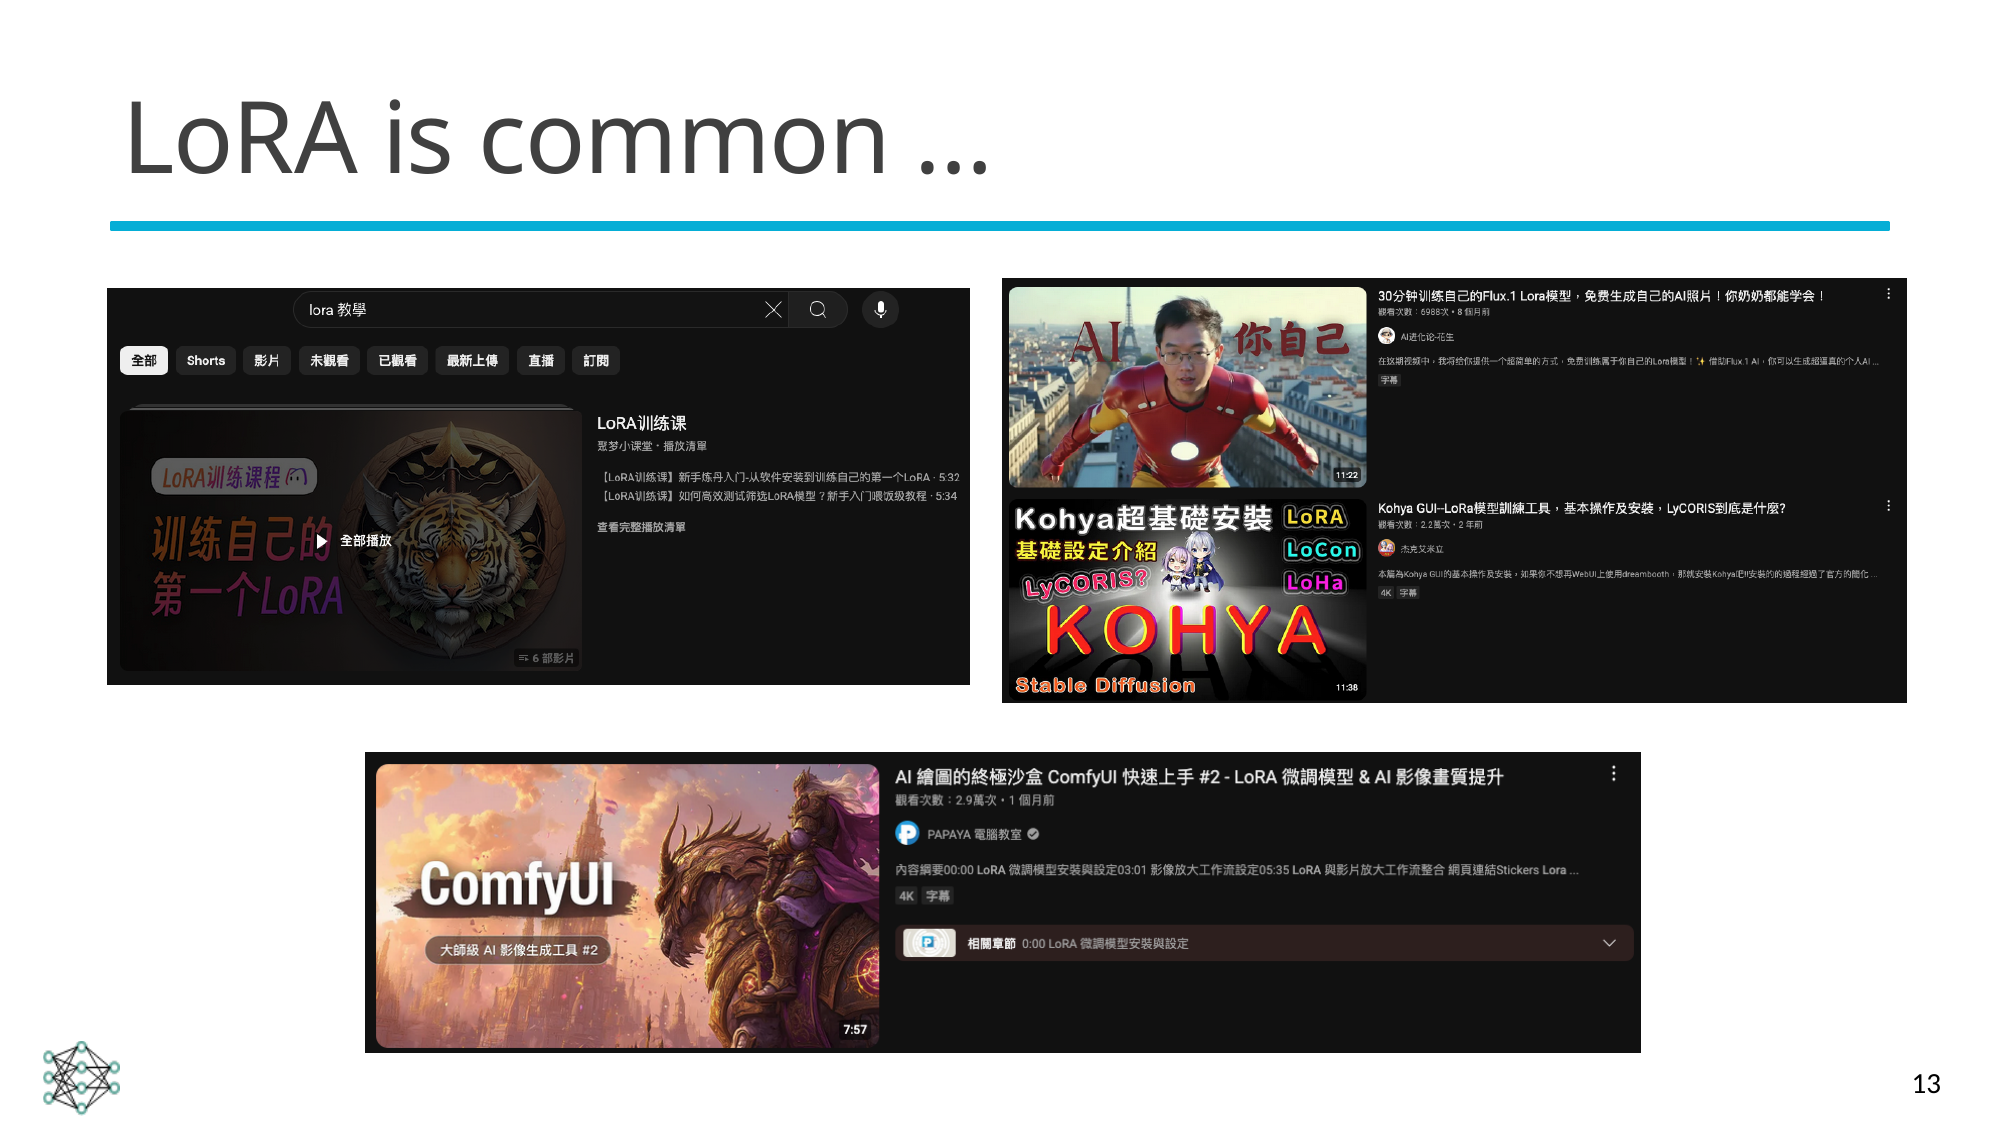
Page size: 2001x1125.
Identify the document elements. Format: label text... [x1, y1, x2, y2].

slide_number 13 [1740, 1052, 1957, 1113]
picture [1002, 277, 1908, 703]
picture [43, 1041, 120, 1116]
title LoRA is common … [107, 58, 1899, 228]
picture [106, 287, 970, 686]
picture [364, 752, 1641, 1053]
